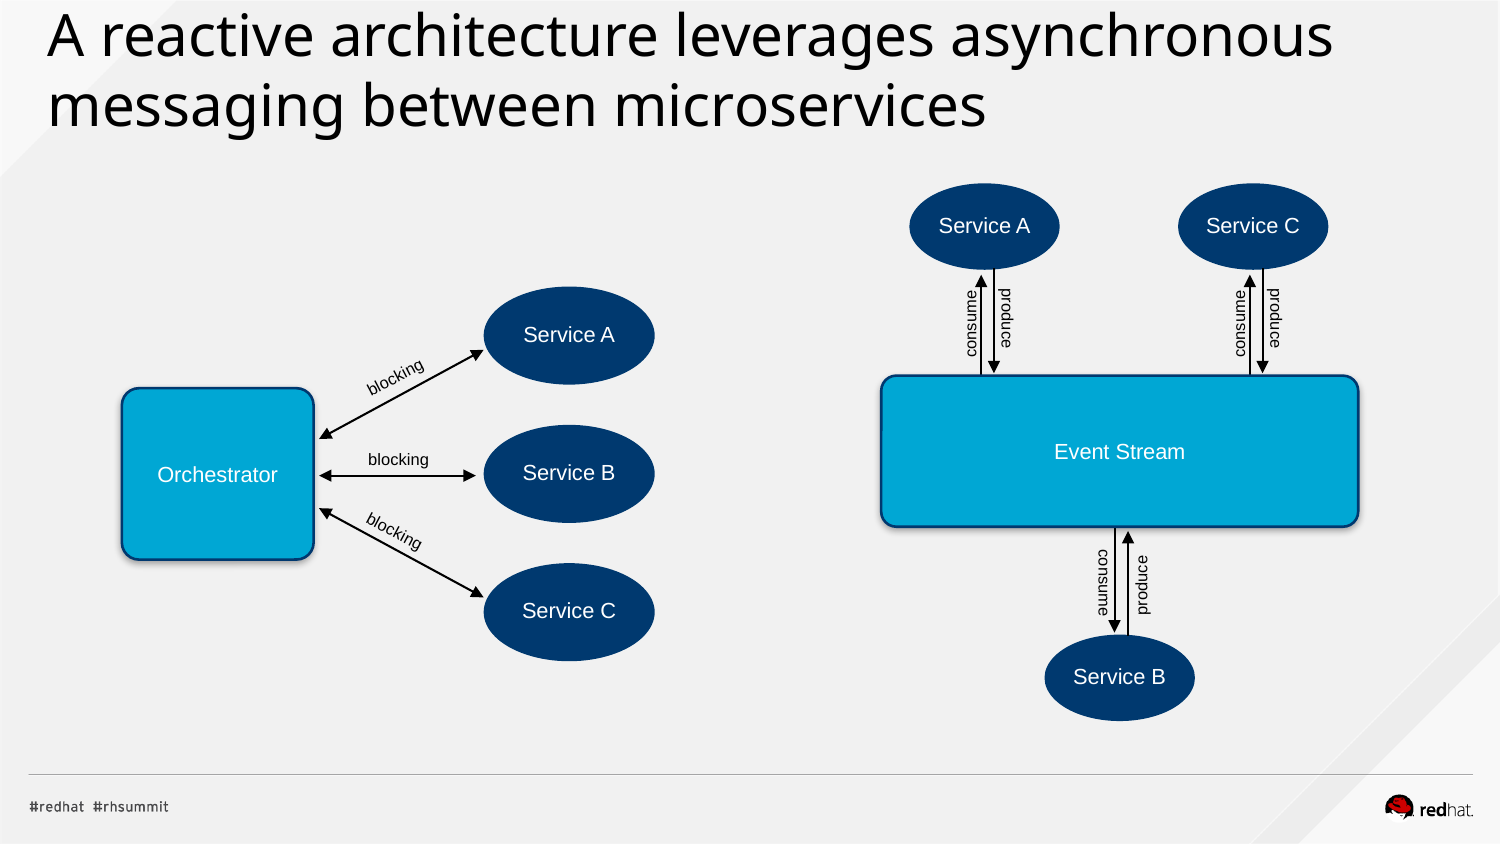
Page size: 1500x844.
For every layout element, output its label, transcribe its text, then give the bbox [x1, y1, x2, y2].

text_box A reactive architecture leverages asynchronous messaging between microservices [32, 26, 1469, 154]
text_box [1262, 261, 1292, 376]
picture [0, 0, 1500, 844]
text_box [1125, 528, 1156, 643]
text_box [1177, 183, 1329, 270]
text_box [1223, 267, 1254, 381]
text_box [993, 261, 1023, 376]
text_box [955, 267, 985, 381]
text_box Event Stream [1003, 423, 1237, 480]
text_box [121, 286, 655, 662]
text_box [1090, 526, 1120, 641]
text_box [909, 183, 1060, 270]
text_box [881, 375, 1359, 527]
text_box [1044, 634, 1196, 722]
